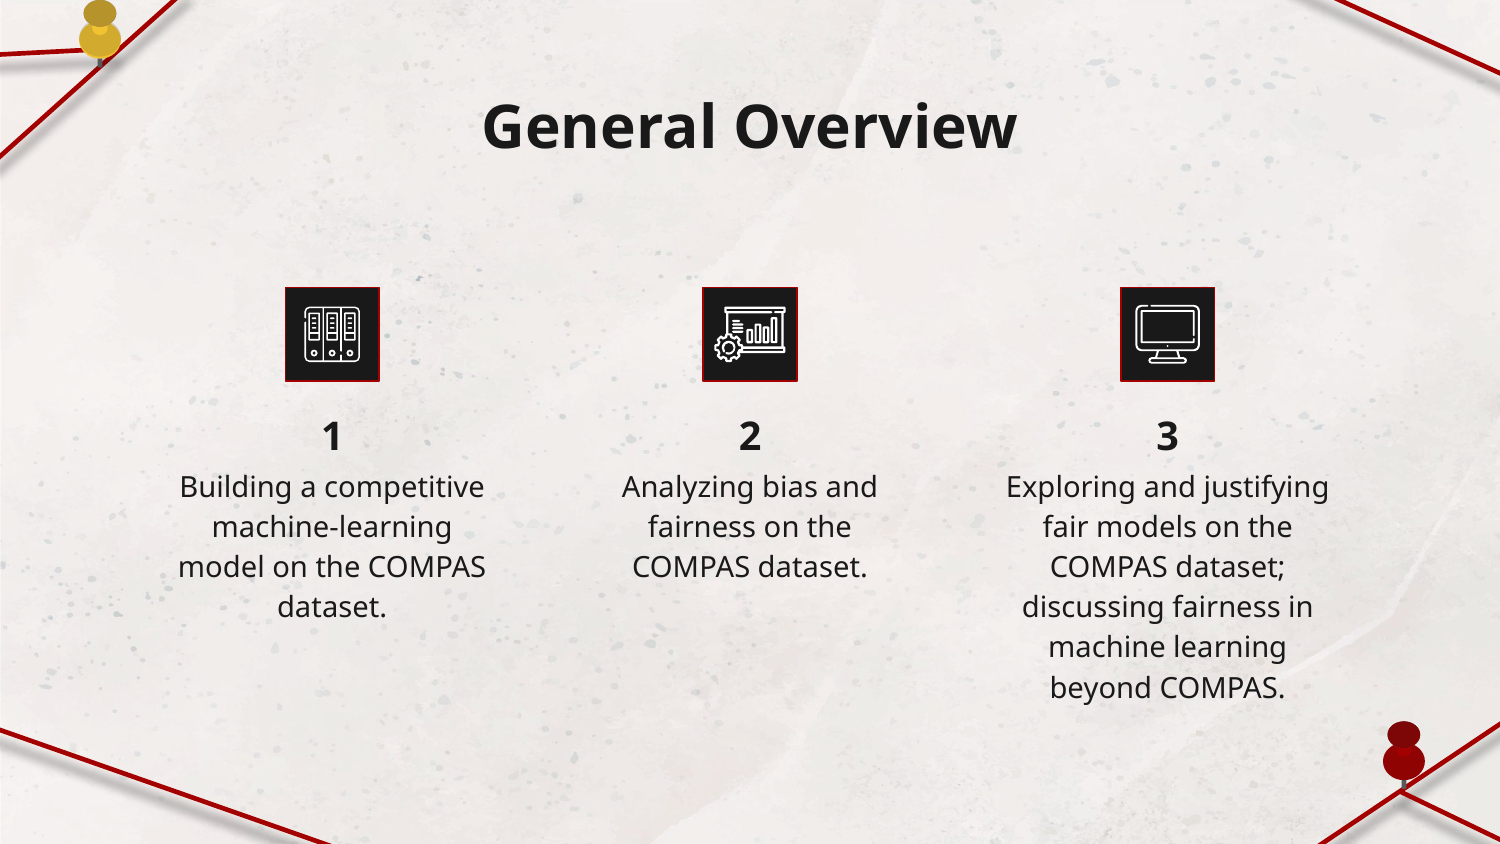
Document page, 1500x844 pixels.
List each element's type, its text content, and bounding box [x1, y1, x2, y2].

subtitle Analyzing bias and fairness on the COMPAS dataset. [571, 473, 929, 615]
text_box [1135, 304, 1201, 364]
subtitle 2 [571, 381, 929, 473]
subtitle Building a competitive machine-learning model on the COMPAS dataset. [153, 473, 511, 615]
text_box [285, 287, 380, 382]
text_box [714, 306, 786, 363]
title General Overview [118, 72, 1382, 167]
text_box [1120, 287, 1215, 382]
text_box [304, 306, 361, 363]
subtitle 1 [153, 381, 511, 473]
subtitle Exploring and justifying fair models on the COMPAS dataset; discussing fairness in machine learning beyond COMPAS. [989, 473, 1347, 615]
subtitle 3 [989, 381, 1347, 473]
text_box [703, 287, 797, 382]
